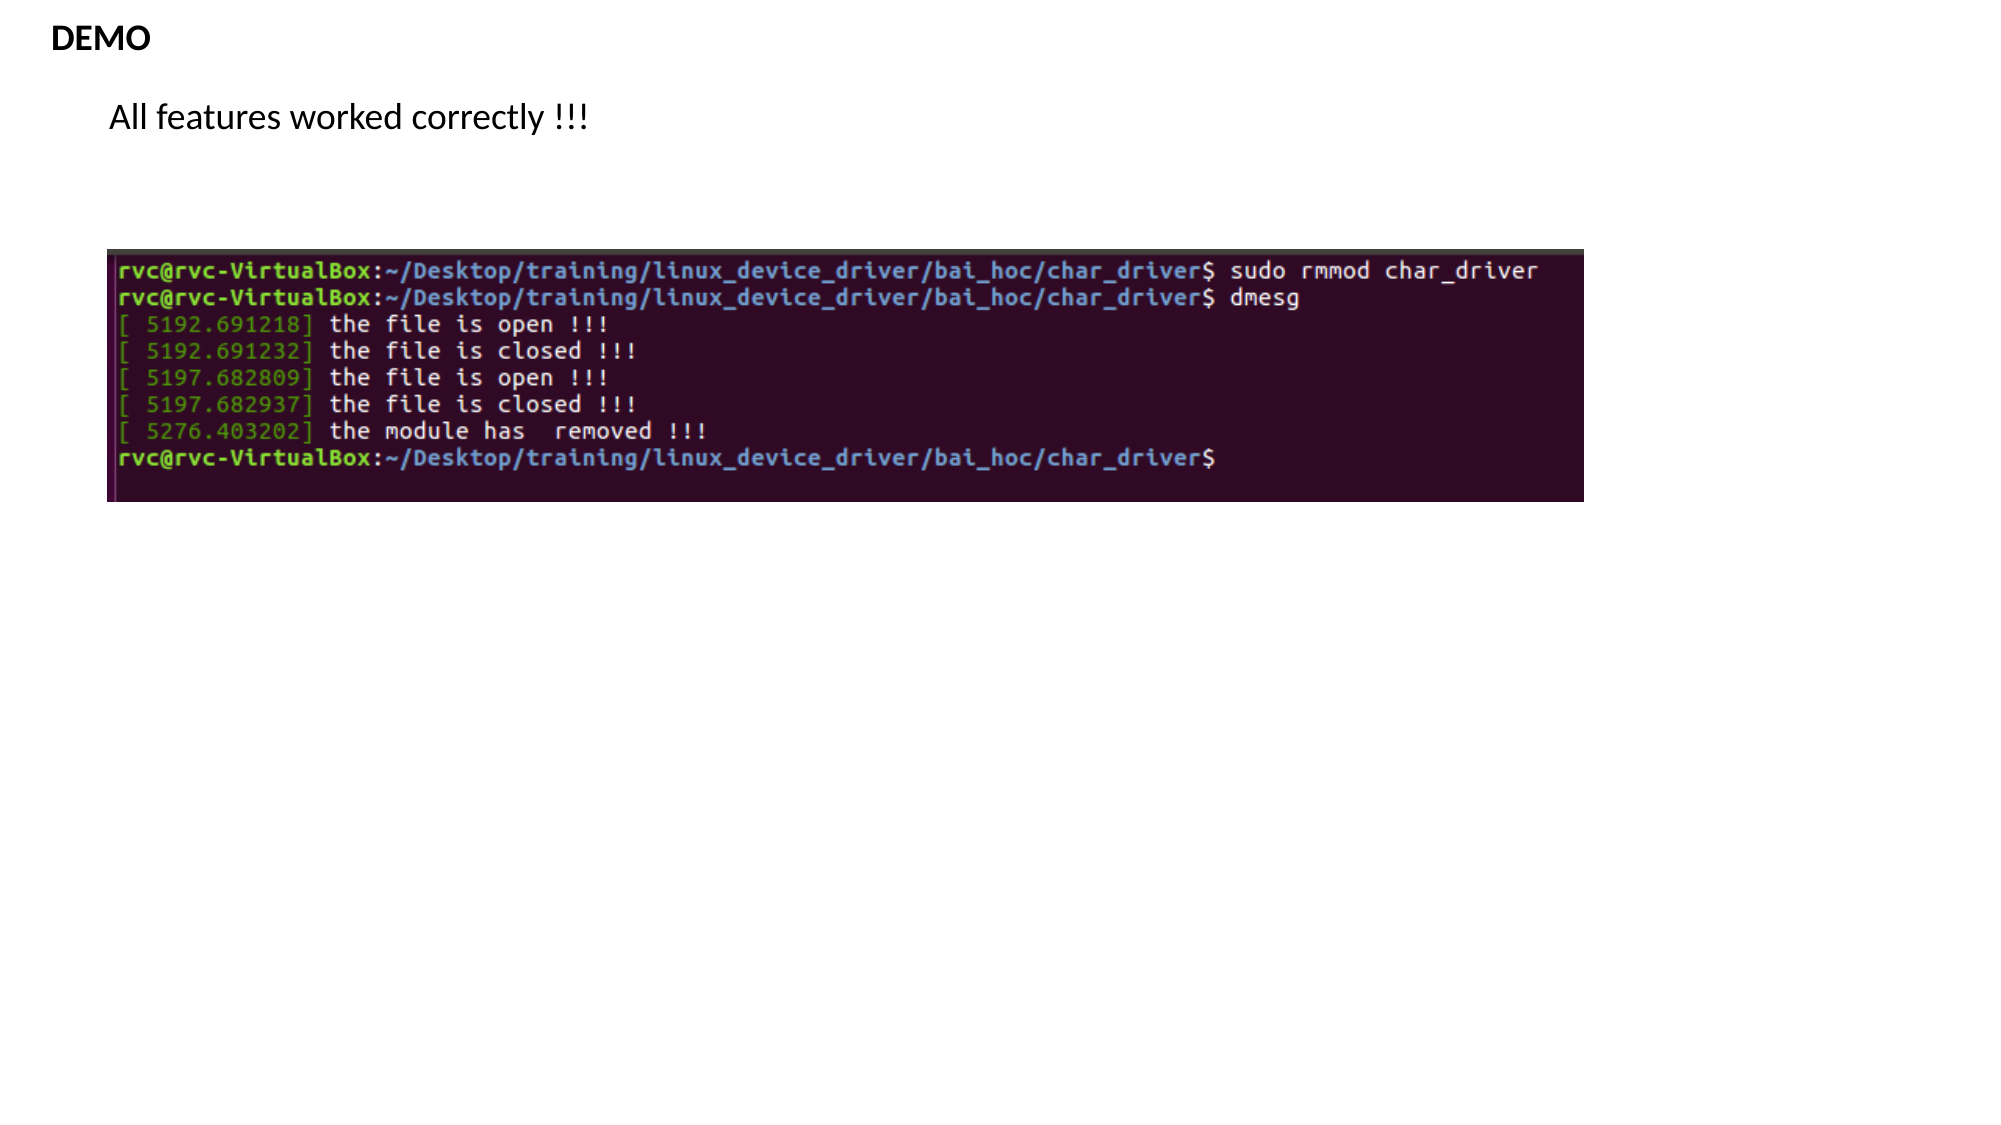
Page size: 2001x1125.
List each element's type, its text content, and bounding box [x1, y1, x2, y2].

picture [107, 249, 1584, 502]
text_box DEMO [36, 6, 331, 66]
text_box All features worked correctly !!! [94, 84, 1339, 144]
